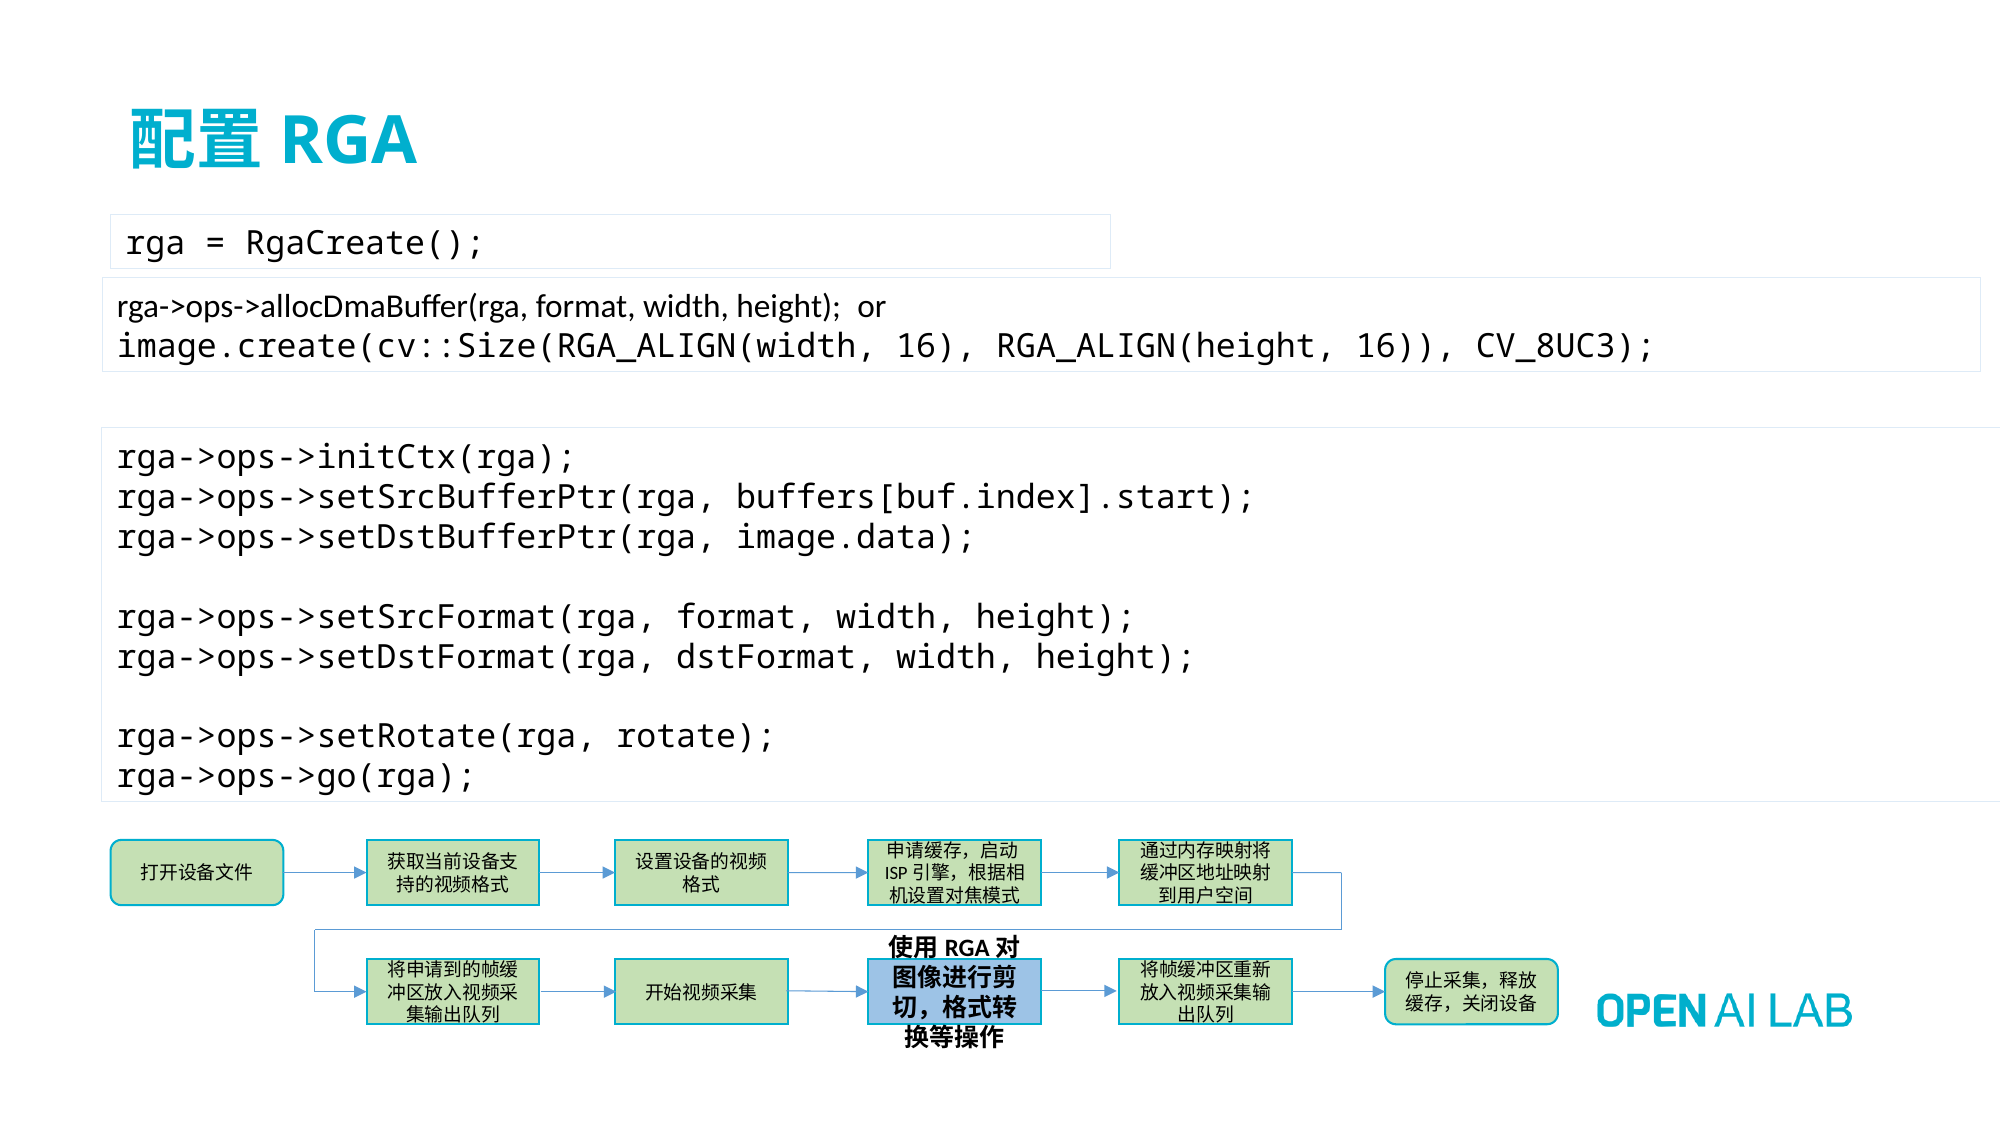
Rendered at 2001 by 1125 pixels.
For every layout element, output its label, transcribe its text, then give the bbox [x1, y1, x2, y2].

picture [1515, 958, 1890, 1061]
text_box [110, 839, 1558, 1025]
text_box rga = RgaCreate(); [110, 214, 1111, 269]
text_box rga->ops->allocDmaBuffer(rga, format, width, height); or image.create(cv::Size(RGA_ALIGN(width, 16), RGA_ALIGN(height, 16)), CV_8UC3); [102, 277, 1981, 372]
text_box rga->ops->initCtx(rga); rga->ops->setSrcBufferPtr(rga, buffers[buf.index].start); rga->ops->setDstBufferPtr(rga, image.data); rga->ops->setSrcFormat(rga, format, width, height); rga->ops->setDstFormat(rga, dstFormat, width, height); rga->ops->setRotate(rga, rotate); rga->ops->go(rga); [101, 427, 2000, 802]
title 配置RGA [115, 49, 1840, 234]
